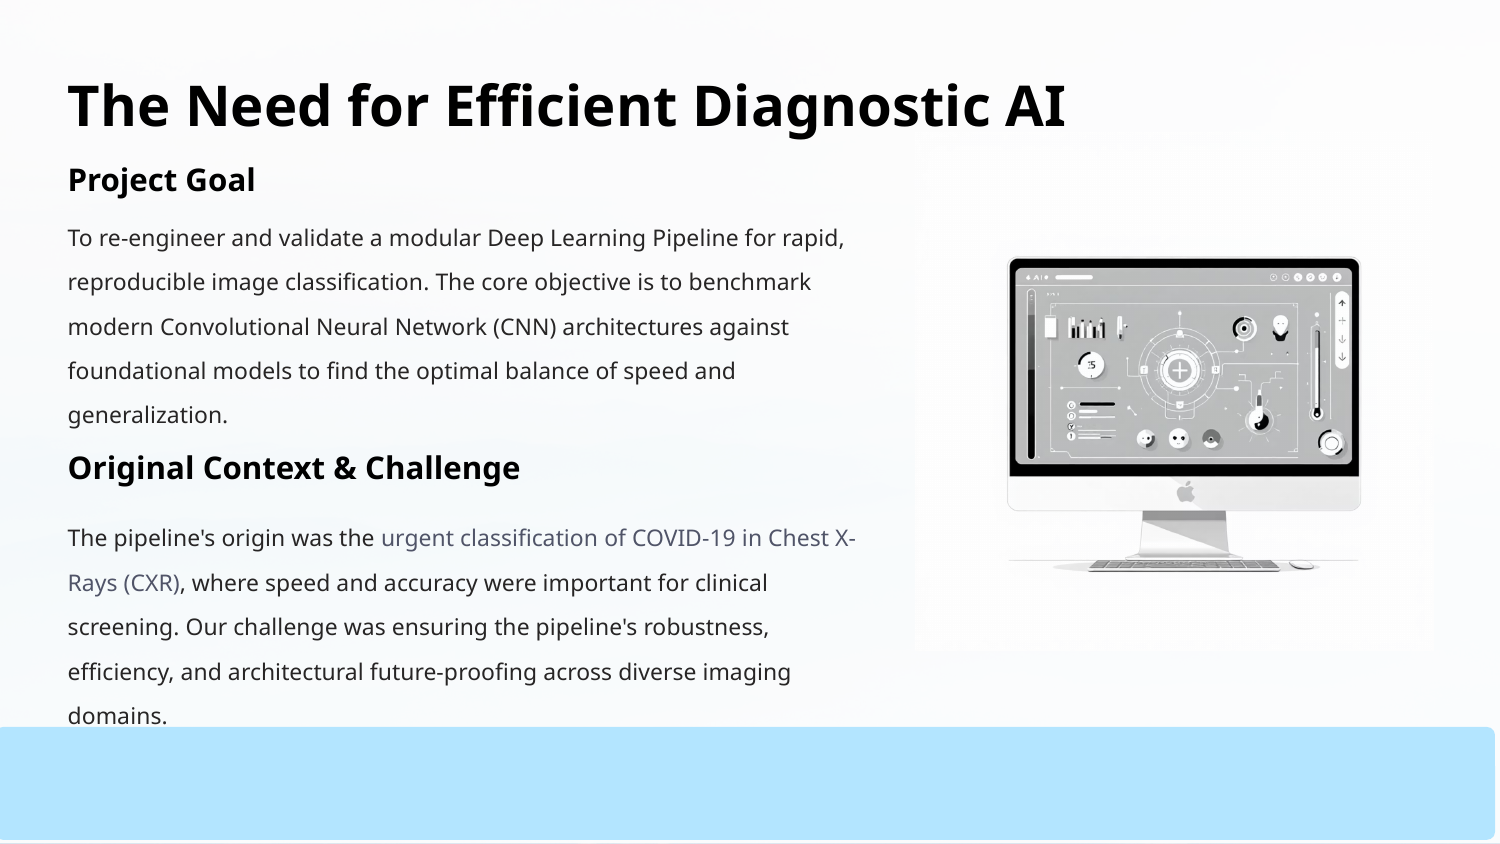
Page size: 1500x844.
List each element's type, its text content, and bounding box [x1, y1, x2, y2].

text_box [0, 726, 1496, 840]
text_box Original Context & Challenge [67, 438, 586, 477]
text_box Project Goal [67, 150, 372, 189]
text_box The Need for Efficient Diagnostic AI [67, 53, 1224, 117]
text_box To re-engineer and validate a modular Deep Learning Pipeline for rapid, reproducible image classification. The core objective is to benchmark modern Convolutional Neural Network (CNN) architectures against foundational models to find the optimal balance of speed and generalization. [67, 206, 868, 330]
picture [915, 132, 1434, 651]
text_box The pipeline's origin was the urgent classification of COVID-19 in Chest X-Rays (CXR), where speed and accuracy were important for clinical screening. Our challenge was ensuring the pipeline's robustness, efficiency, and architectural future-proofing across diverse imaging domains. [67, 506, 868, 631]
